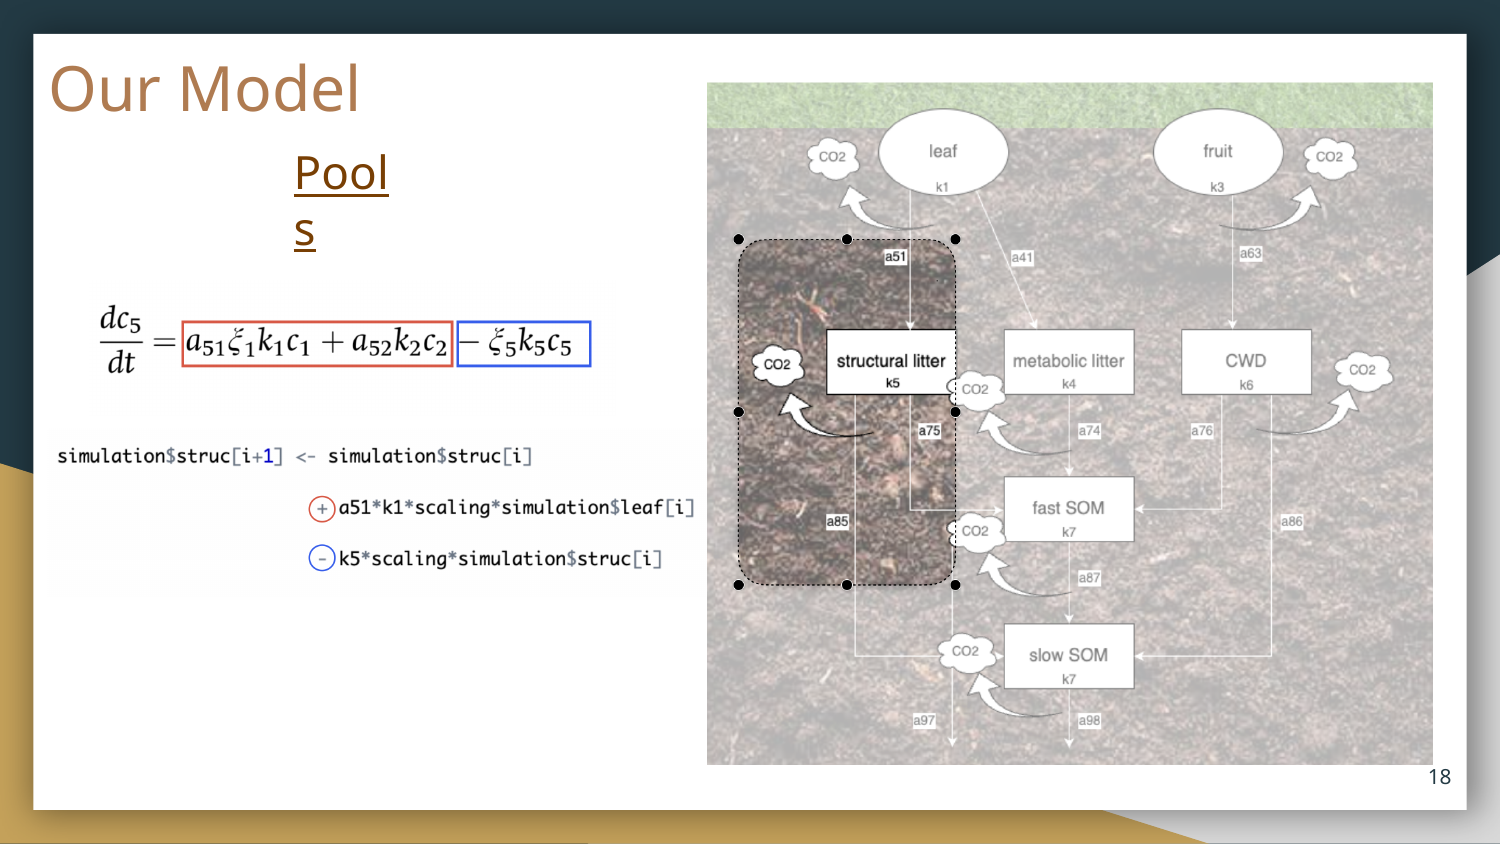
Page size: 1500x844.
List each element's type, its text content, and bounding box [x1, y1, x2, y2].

title Our Model [33, 34, 481, 160]
picture [47, 78, 1434, 765]
text_box Pools [278, 173, 426, 225]
picture [89, 280, 616, 416]
slide_number ‹#› [1376, 745, 1467, 810]
